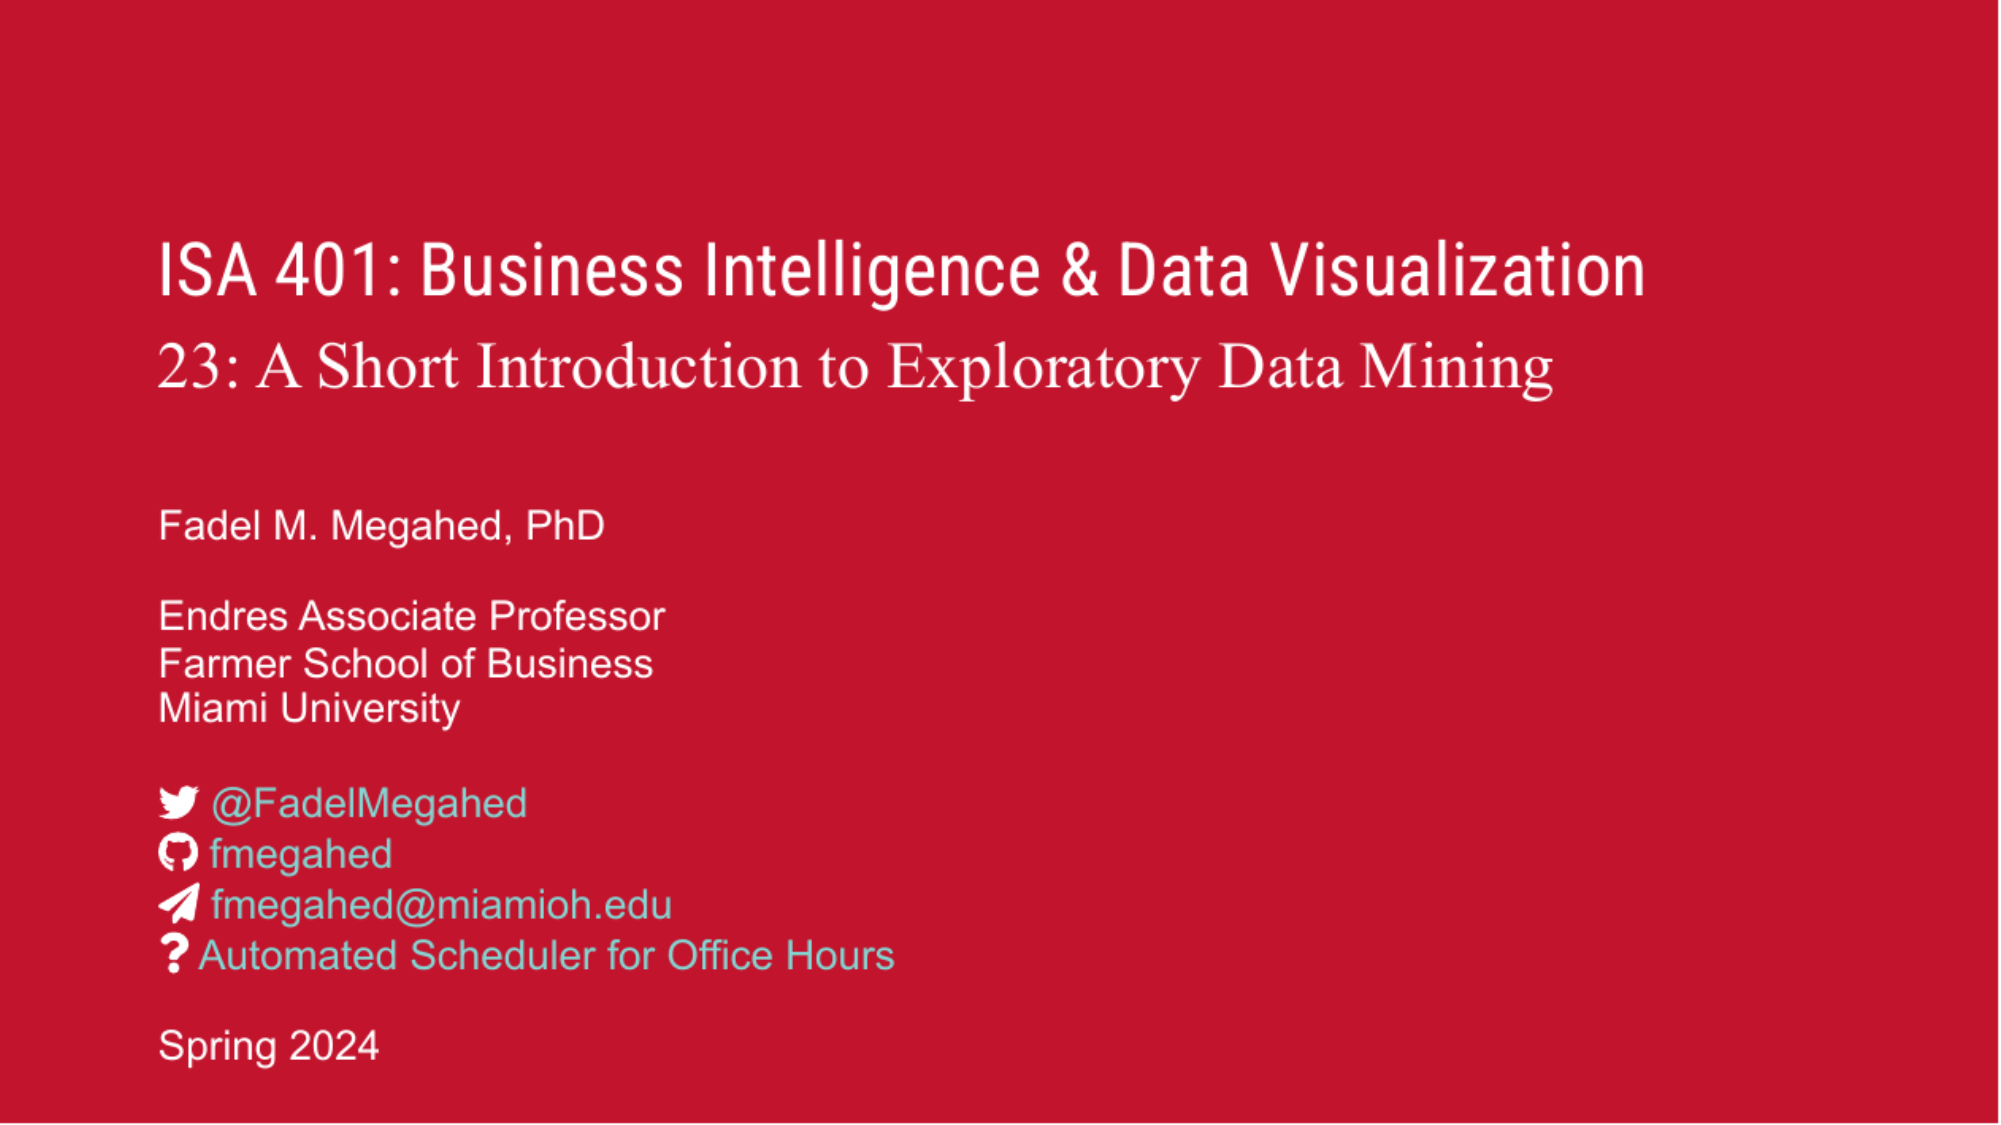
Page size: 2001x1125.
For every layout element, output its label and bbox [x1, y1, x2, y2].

list [0, 0, 2000, 1125]
